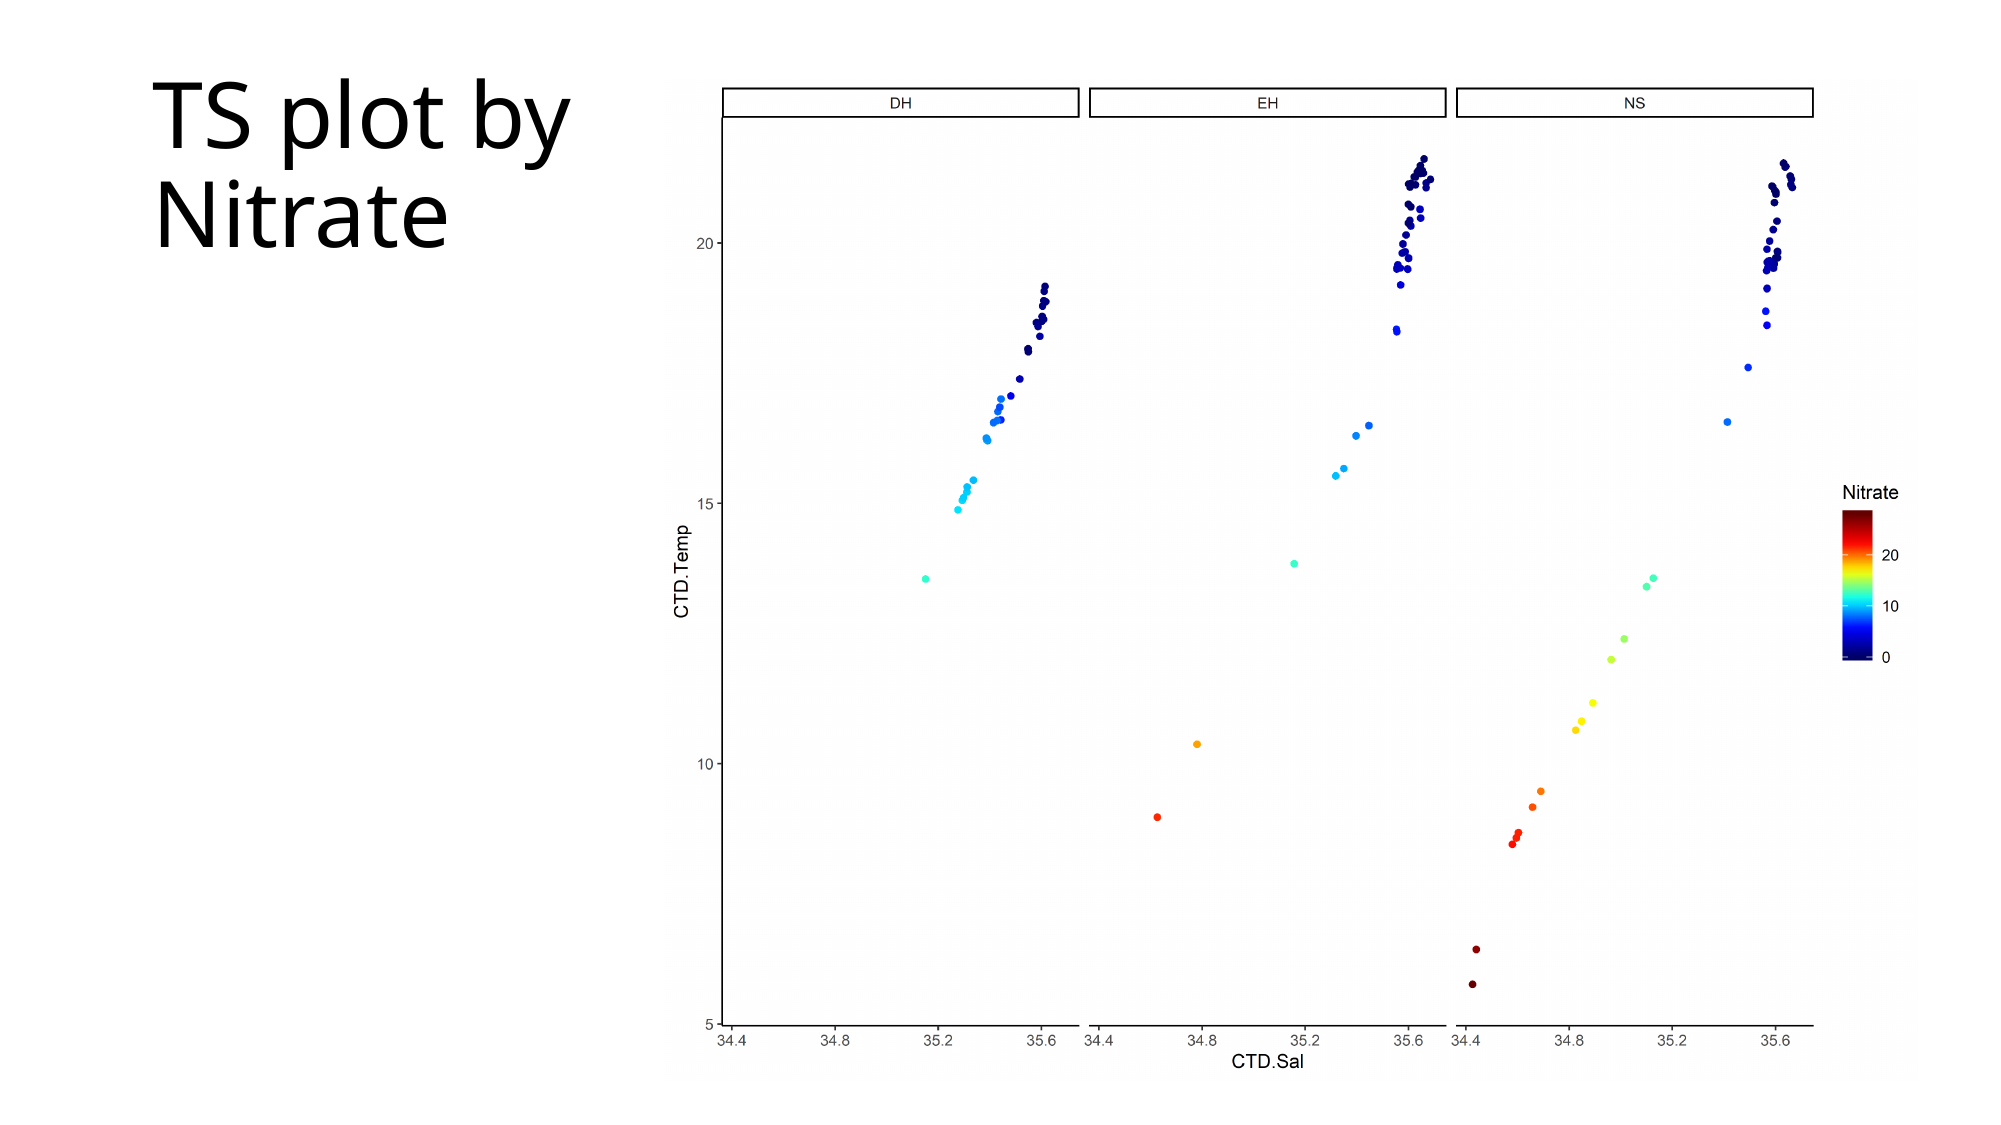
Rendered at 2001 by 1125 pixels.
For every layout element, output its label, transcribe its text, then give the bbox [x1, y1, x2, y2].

title TS plot by Nitrate [137, 59, 650, 278]
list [664, 78, 1918, 1081]
